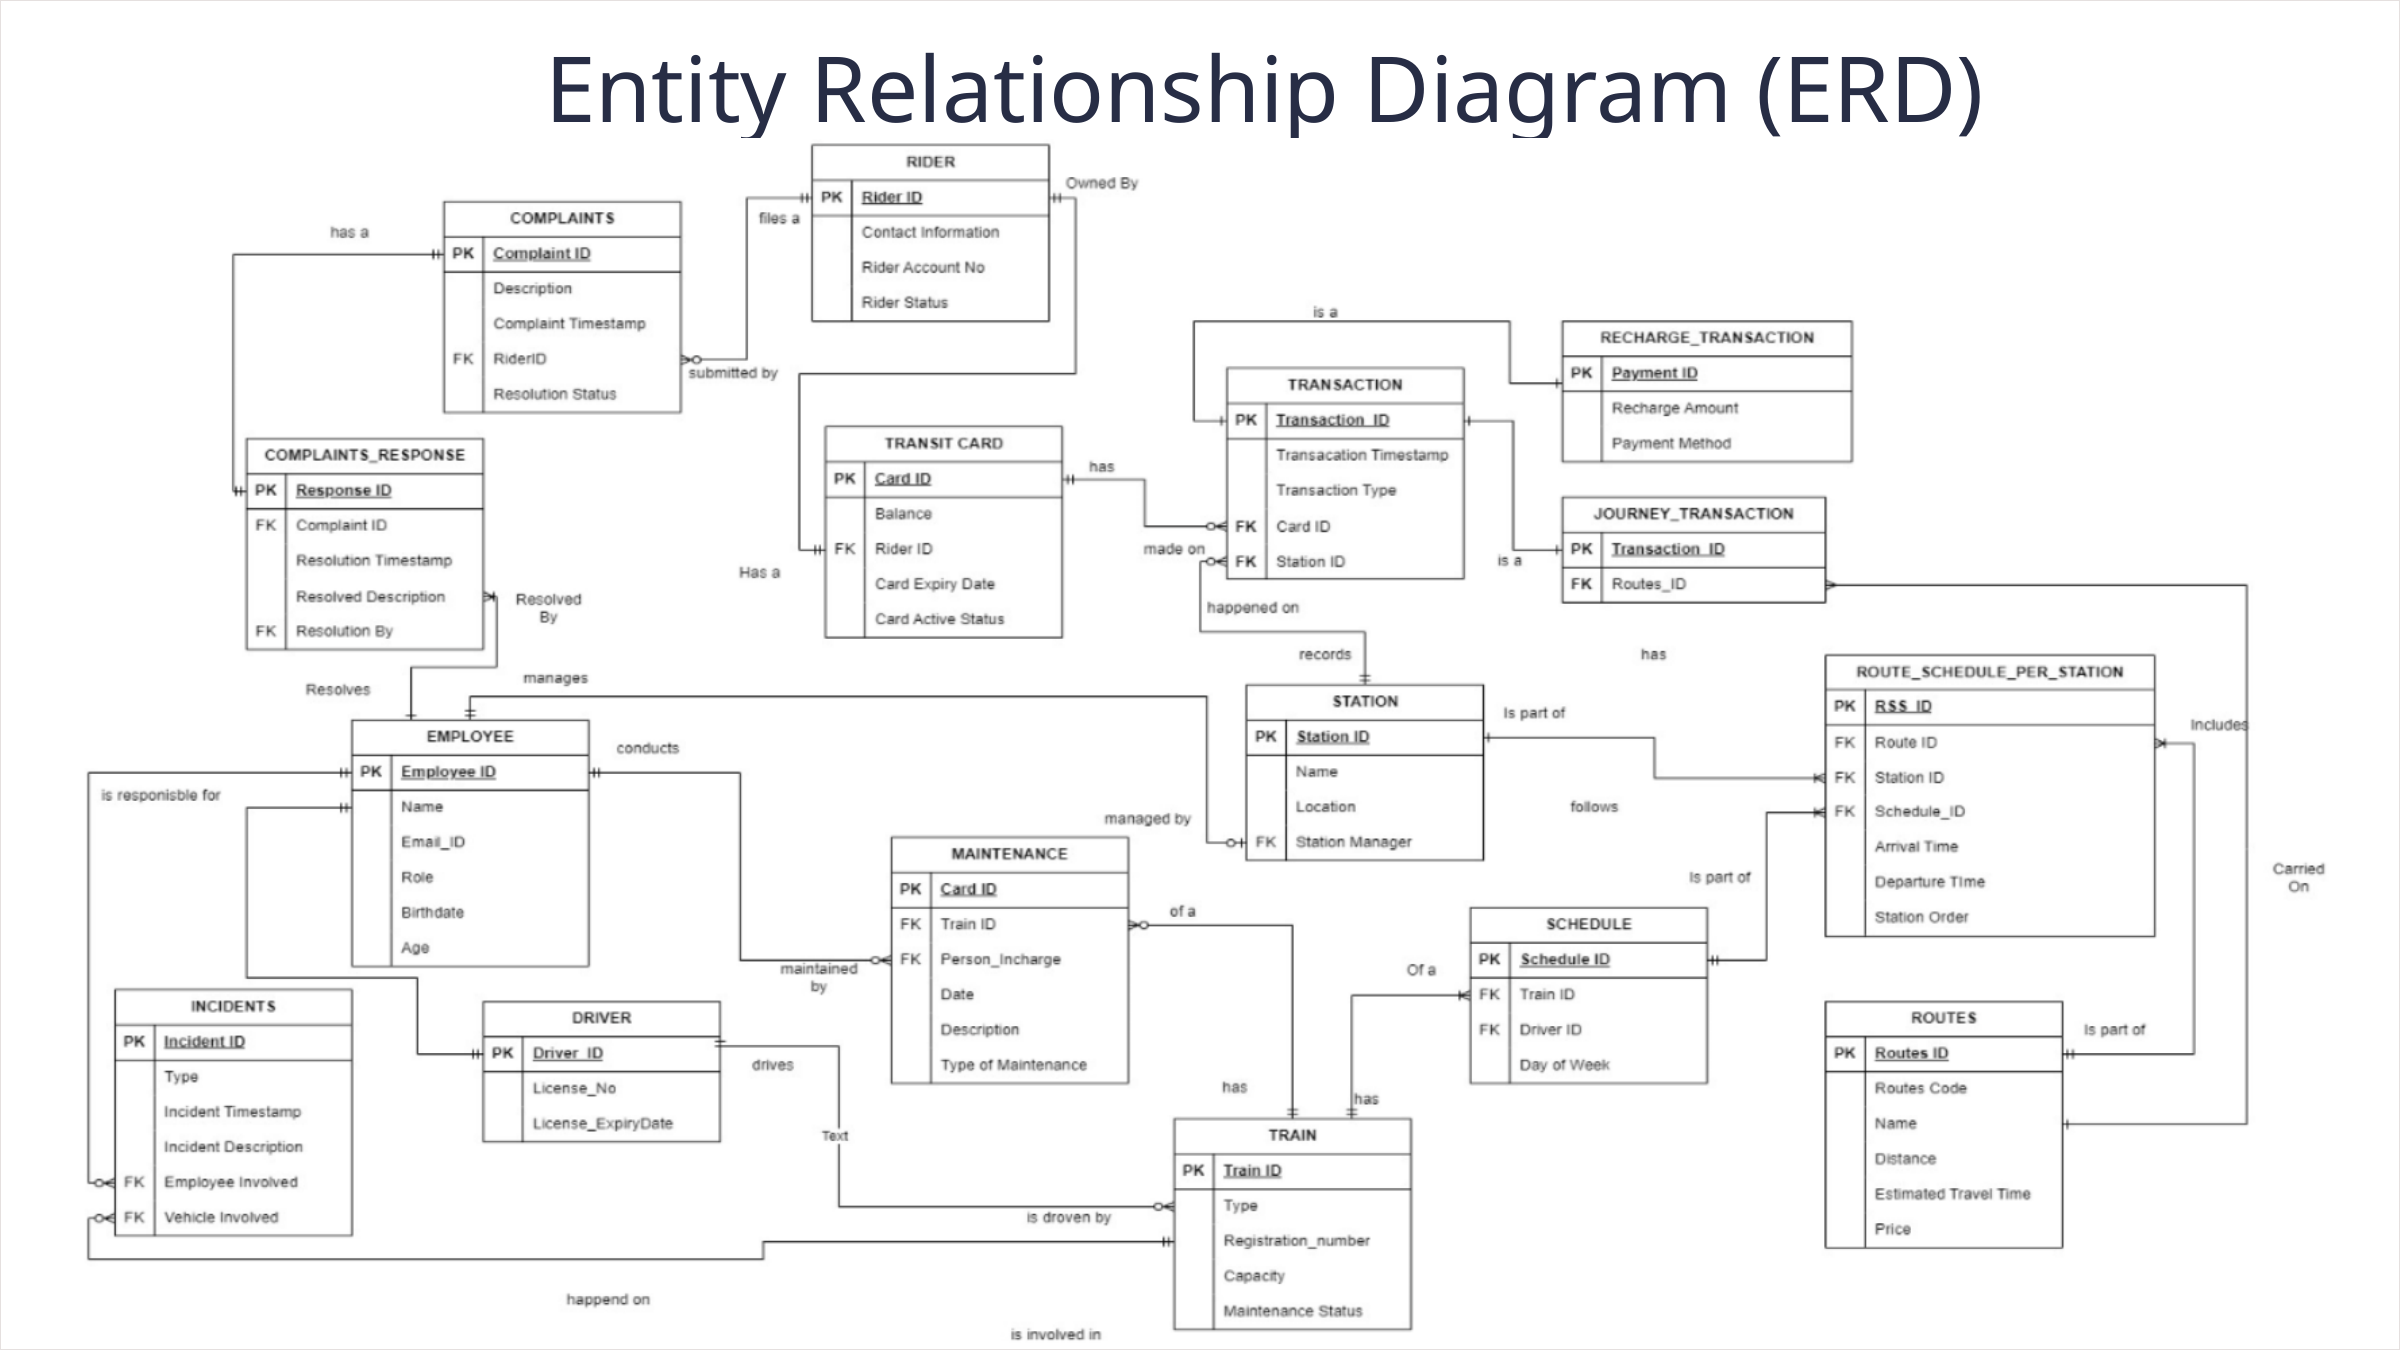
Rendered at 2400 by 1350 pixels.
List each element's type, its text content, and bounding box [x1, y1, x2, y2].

text_box Entity Relationship Diagram (ERD) [530, 19, 1870, 134]
picture [70, 138, 2330, 1346]
text_box [0, 0, 2400, 1350]
